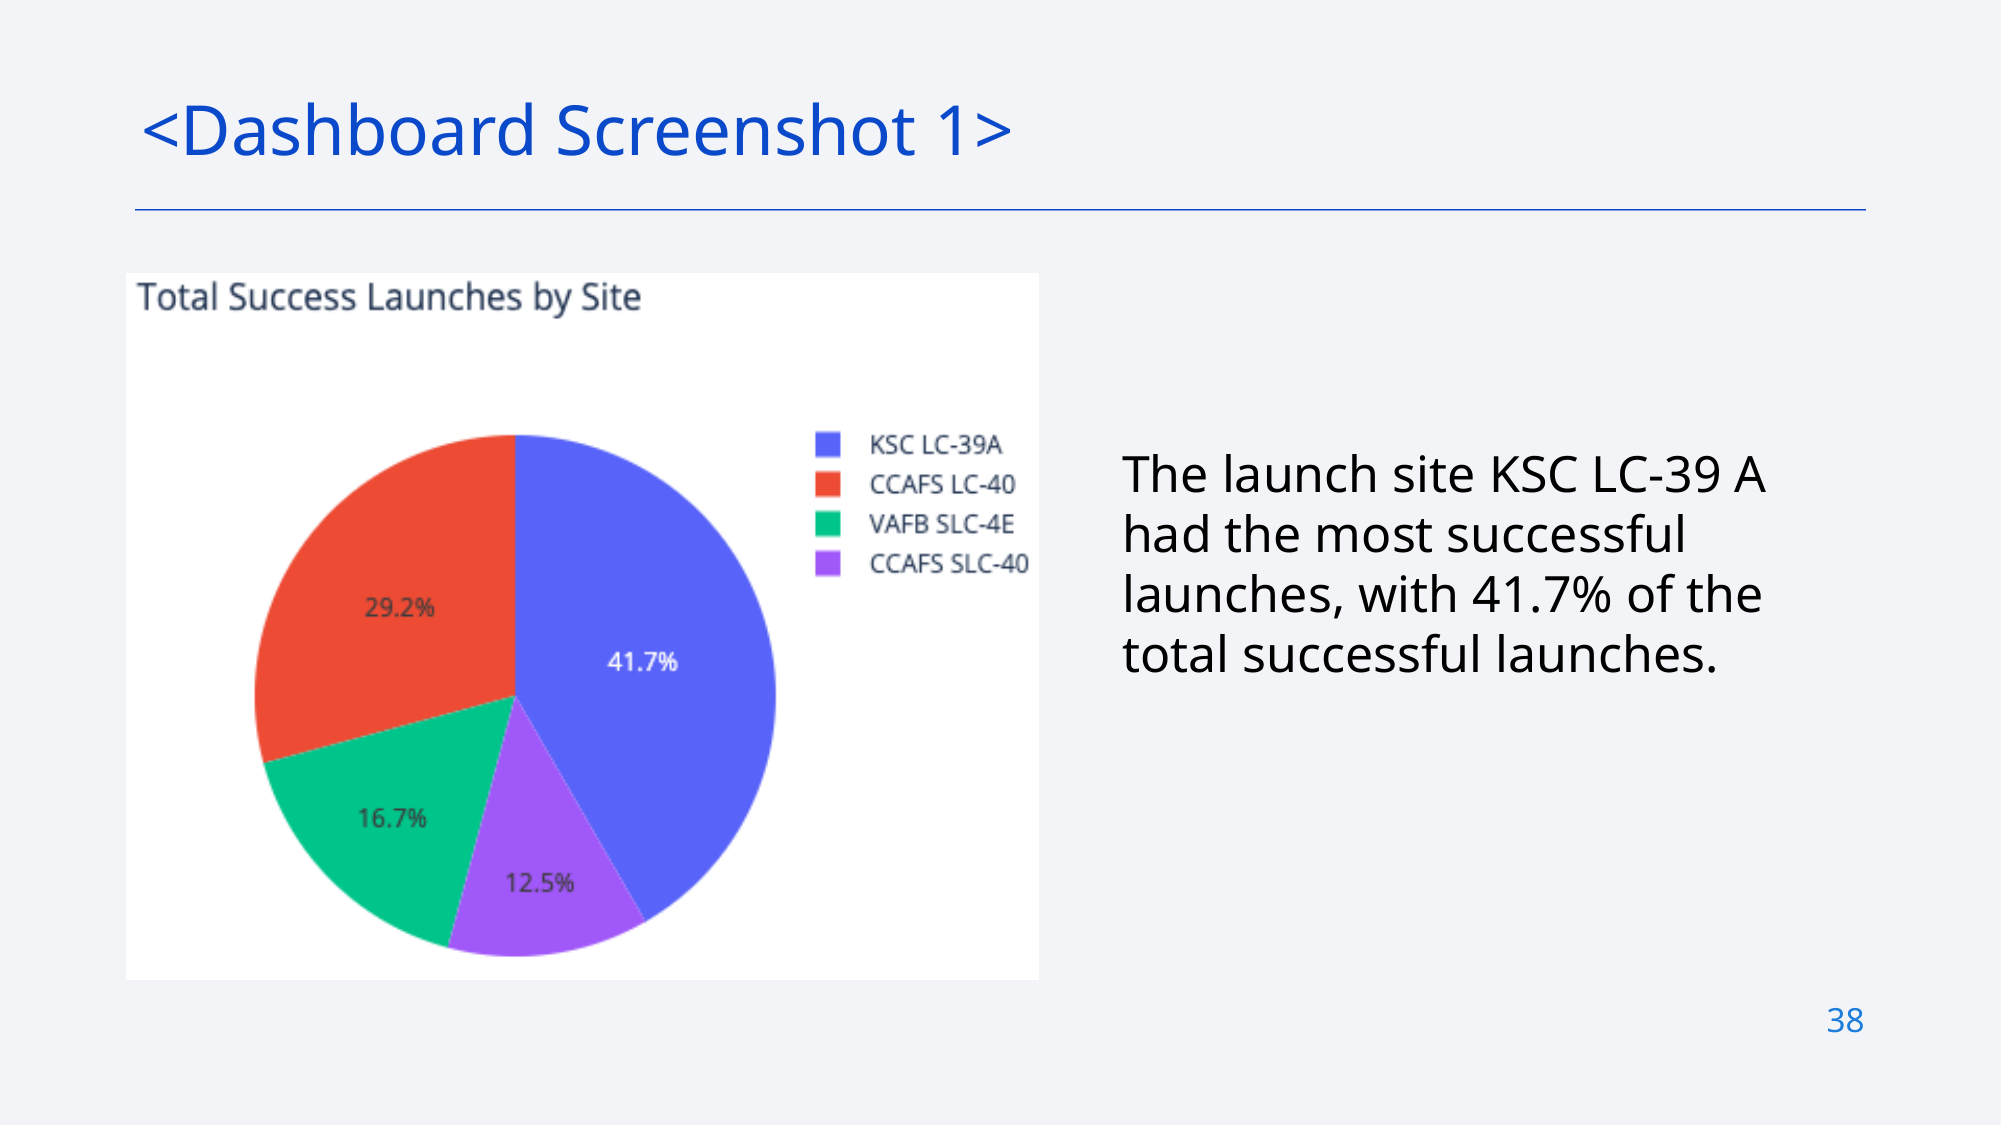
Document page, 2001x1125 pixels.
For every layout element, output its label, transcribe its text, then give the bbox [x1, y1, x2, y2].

picture [0, 0, 2001, 1125]
text_box <Dashboard Screenshot 1> [126, 88, 1852, 179]
list The launch site KSC LC-39 A had the most successful launches, with 41.7% of the total successful launches. [1107, 434, 1852, 818]
slide_number 38 [1429, 988, 1880, 1055]
